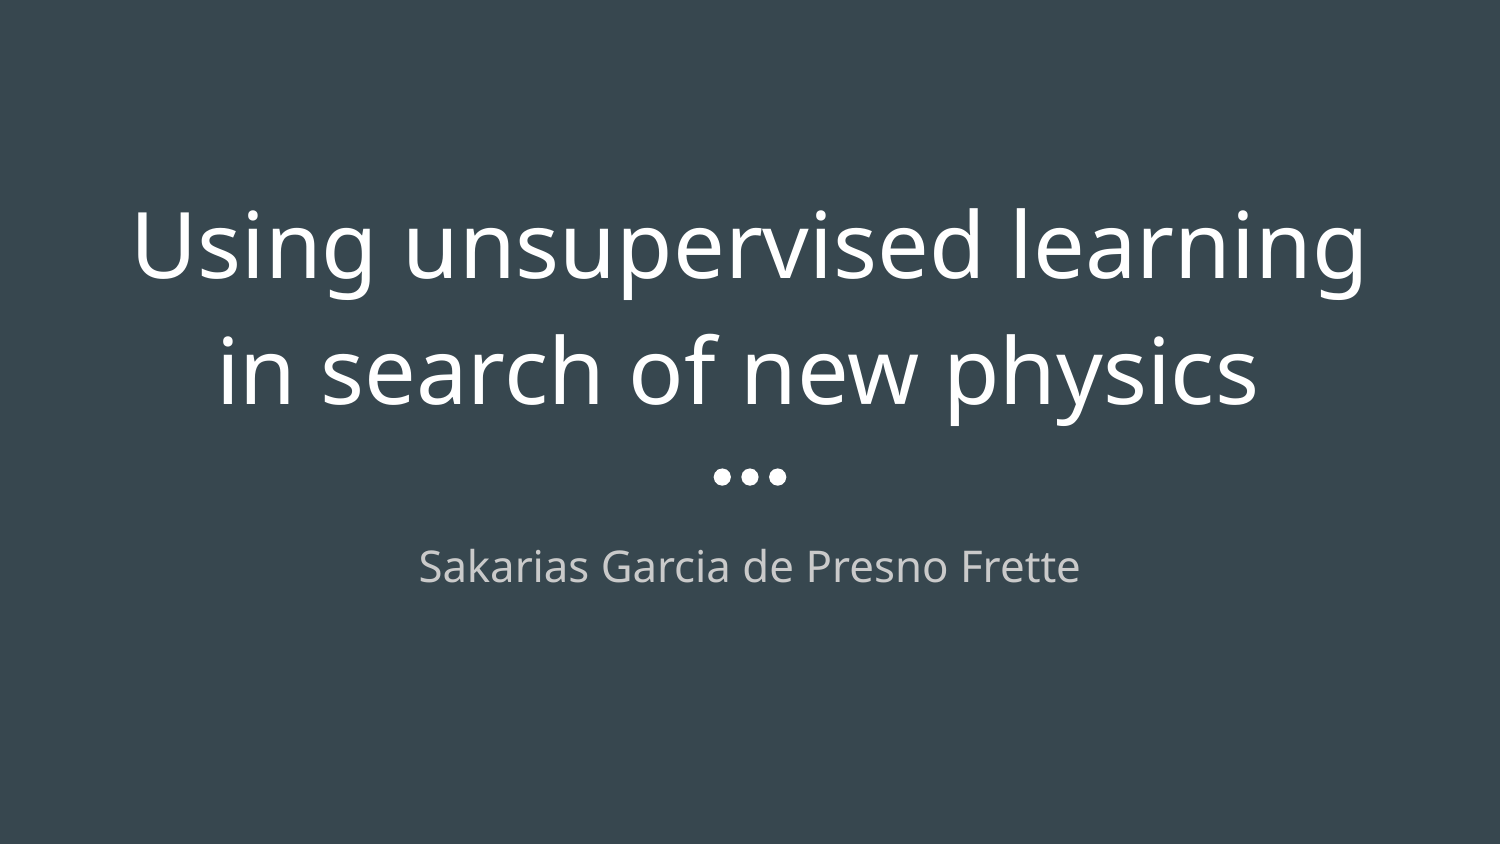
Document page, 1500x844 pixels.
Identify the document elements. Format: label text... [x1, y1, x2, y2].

title Using unsupervised learning in search of new physics [110, 162, 1390, 447]
subtitle Sakarias Garcia de Presno Frette [110, 520, 1390, 651]
